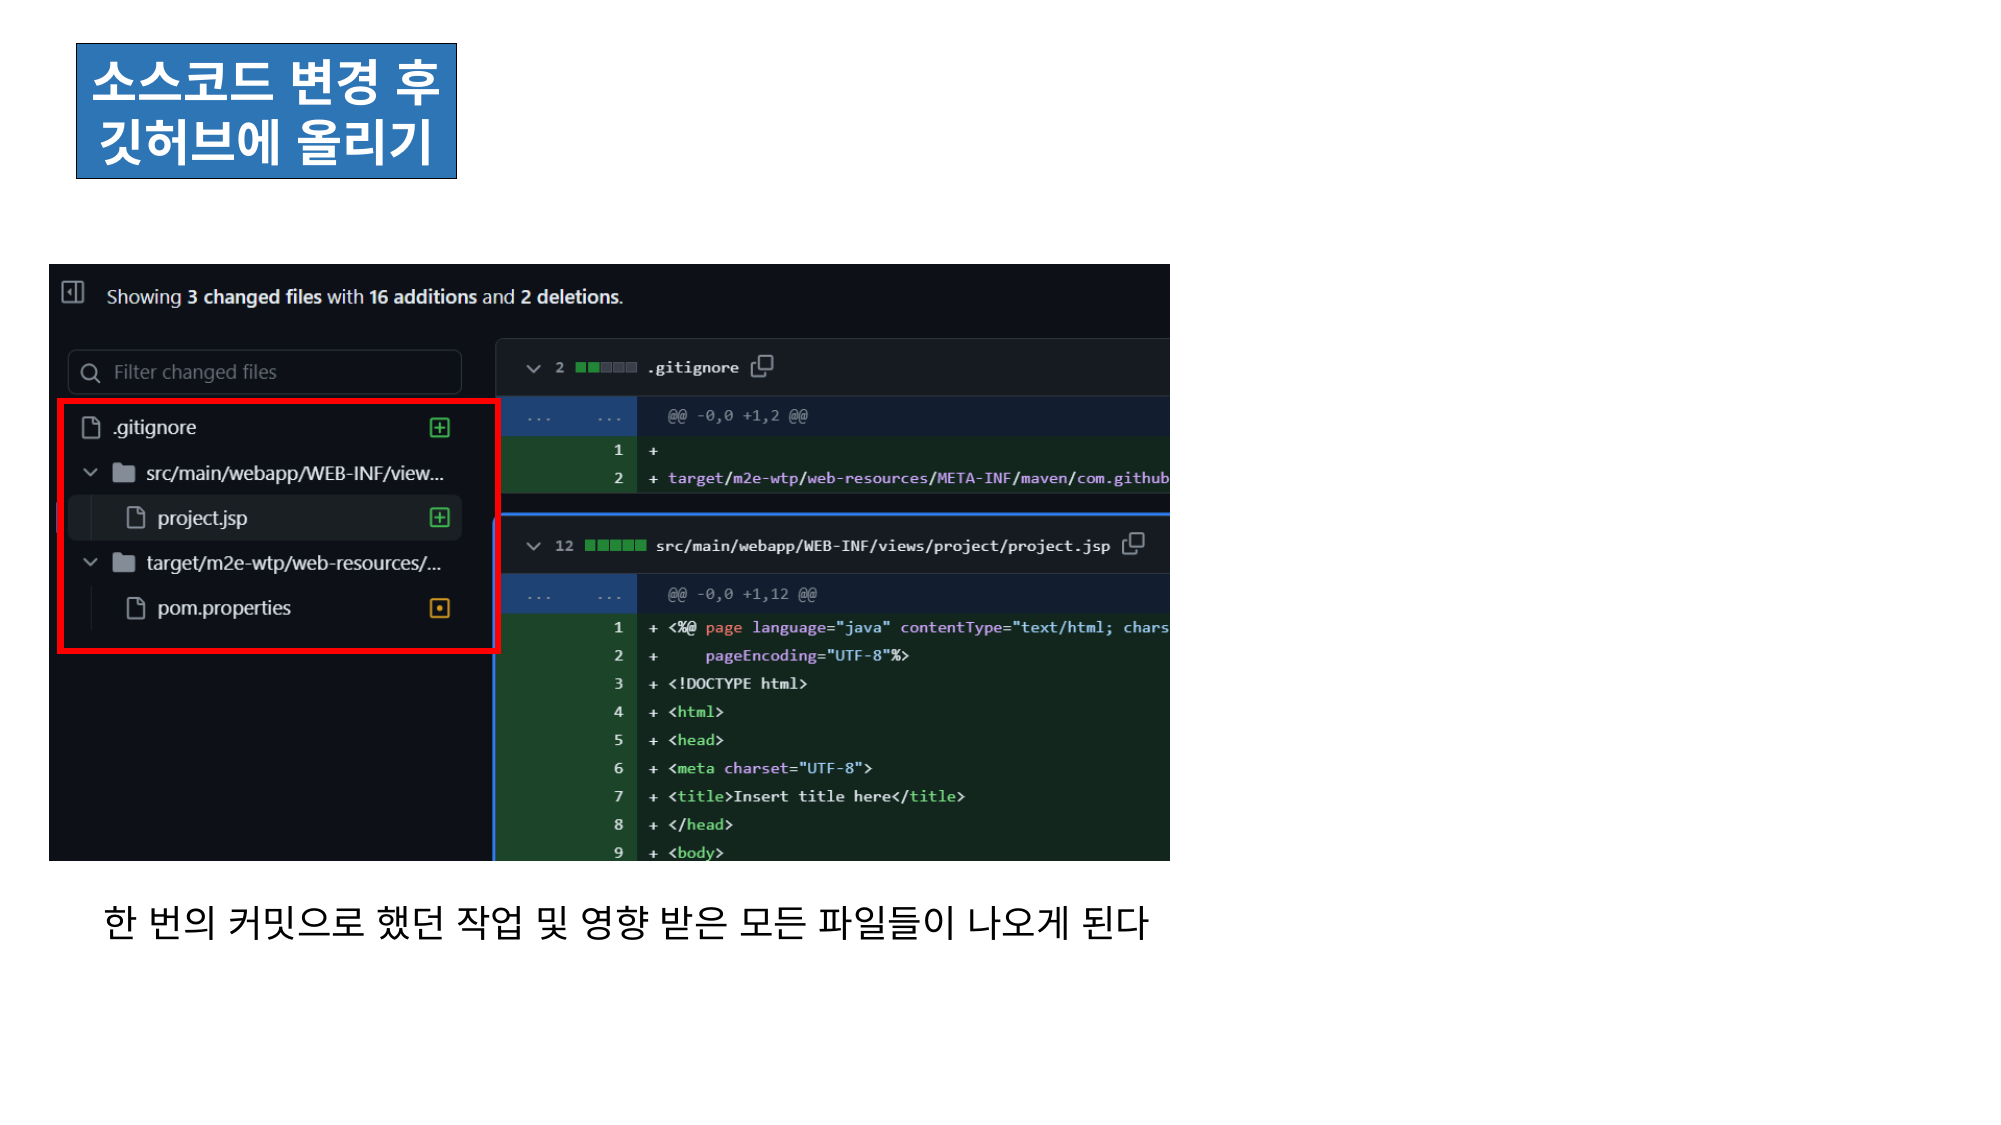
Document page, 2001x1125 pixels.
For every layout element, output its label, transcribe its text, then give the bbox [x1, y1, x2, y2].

text_box 소스코드 변경 후 깃허브에 올리기 [76, 43, 457, 179]
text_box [49, 264, 1170, 861]
text_box 한 번의 커밋으로 했던 작업 및 영향 받은 모든 파일들이 나오게 된다 [89, 892, 1166, 953]
